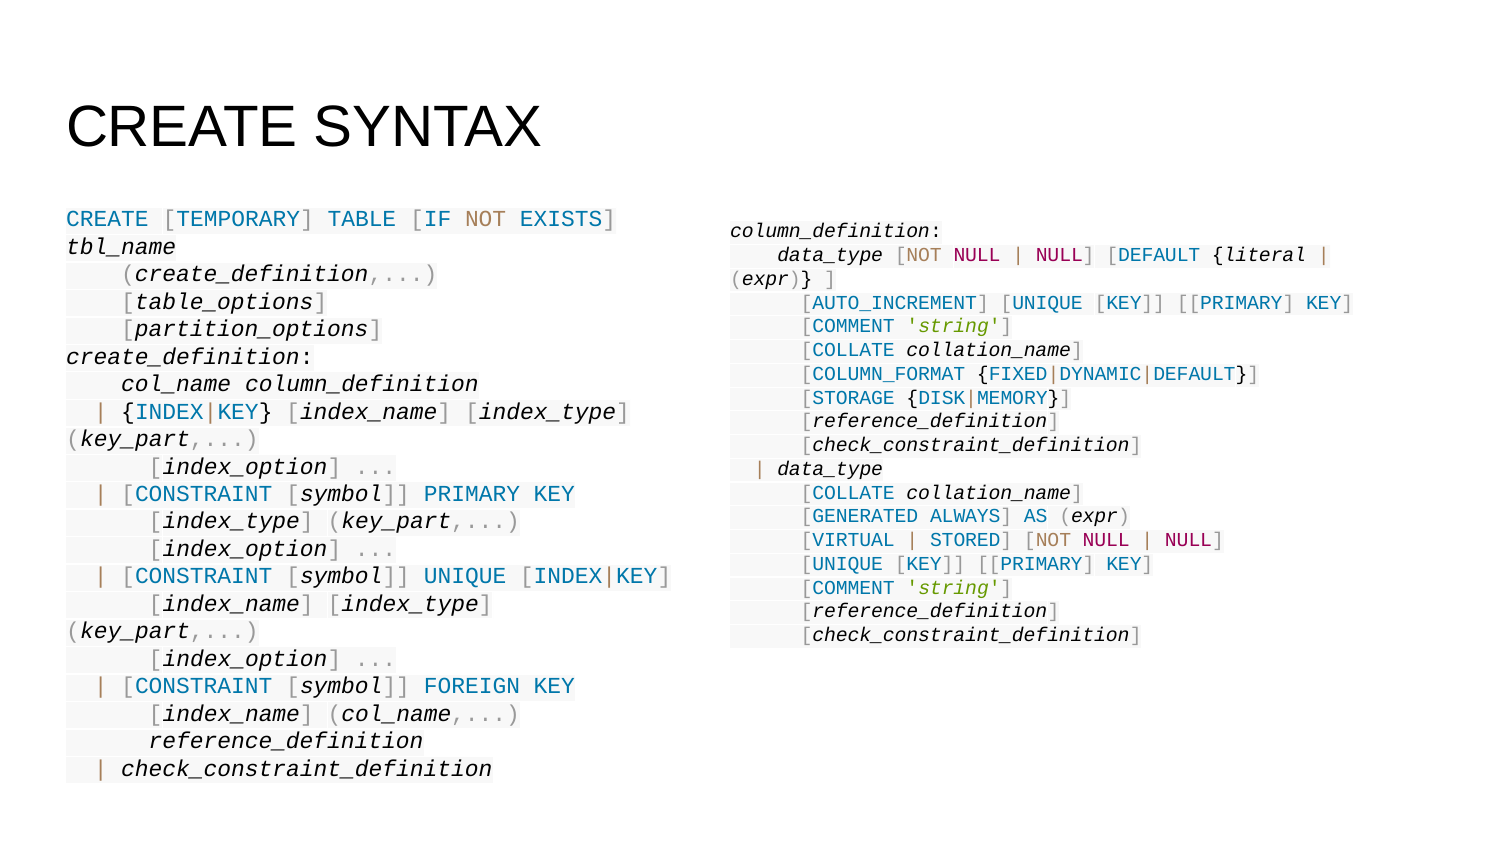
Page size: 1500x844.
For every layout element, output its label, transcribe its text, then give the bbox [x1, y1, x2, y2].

text_box column_definition: data_type [NOT NULL | NULL] [DEFAULT {literal | (expr)} ] [AUTO_INCREMENT] [UNIQUE [KEY]] [[PRIMARY] KEY] [COMMENT 'string'] [COLLATE collation_name] [COLUMN_FORMAT {FIXED|DYNAMIC|DEFAULT}] [STORAGE {DISK|MEMORY}] [reference_definition] [check_constraint_definition] | data_type [COLLATE collation_name] [GENERATED ALWAYS] AS (expr) [VIRTUAL | STORED] [NOT NULL | NULL] [UNIQUE [KEY]] [[PRIMARY] KEY] [COMMENT 'string'] [reference_definition] [check_constraint_definition] [715, 203, 1434, 796]
text_box [772, 195, 1474, 789]
list CREATE [TEMPORARY] TABLE [IF NOT EXISTS] tbl_name (create_definition,...) [table_options] [partition_options] create_definition: col_name column_definition | {INDEX|KEY} [index_name] [index_type] (key_part,...) [index_option] ... | [CONSTRAINT [symbol]] PRIMARY KEY [index_type] (key_part,...) [index_option] ... | [CONSTRAINT [symbol]] UNIQUE [INDEX|KEY] [index_name] [index_type] (key_part,...) [index_option] ... | [CONSTRAINT [symbol]] FOREIGN KEY [index_name] (col_name,...) reference_definition | check_constraint_definition [51, 189, 708, 814]
title CREATE SYNTAX [51, 72, 1449, 167]
